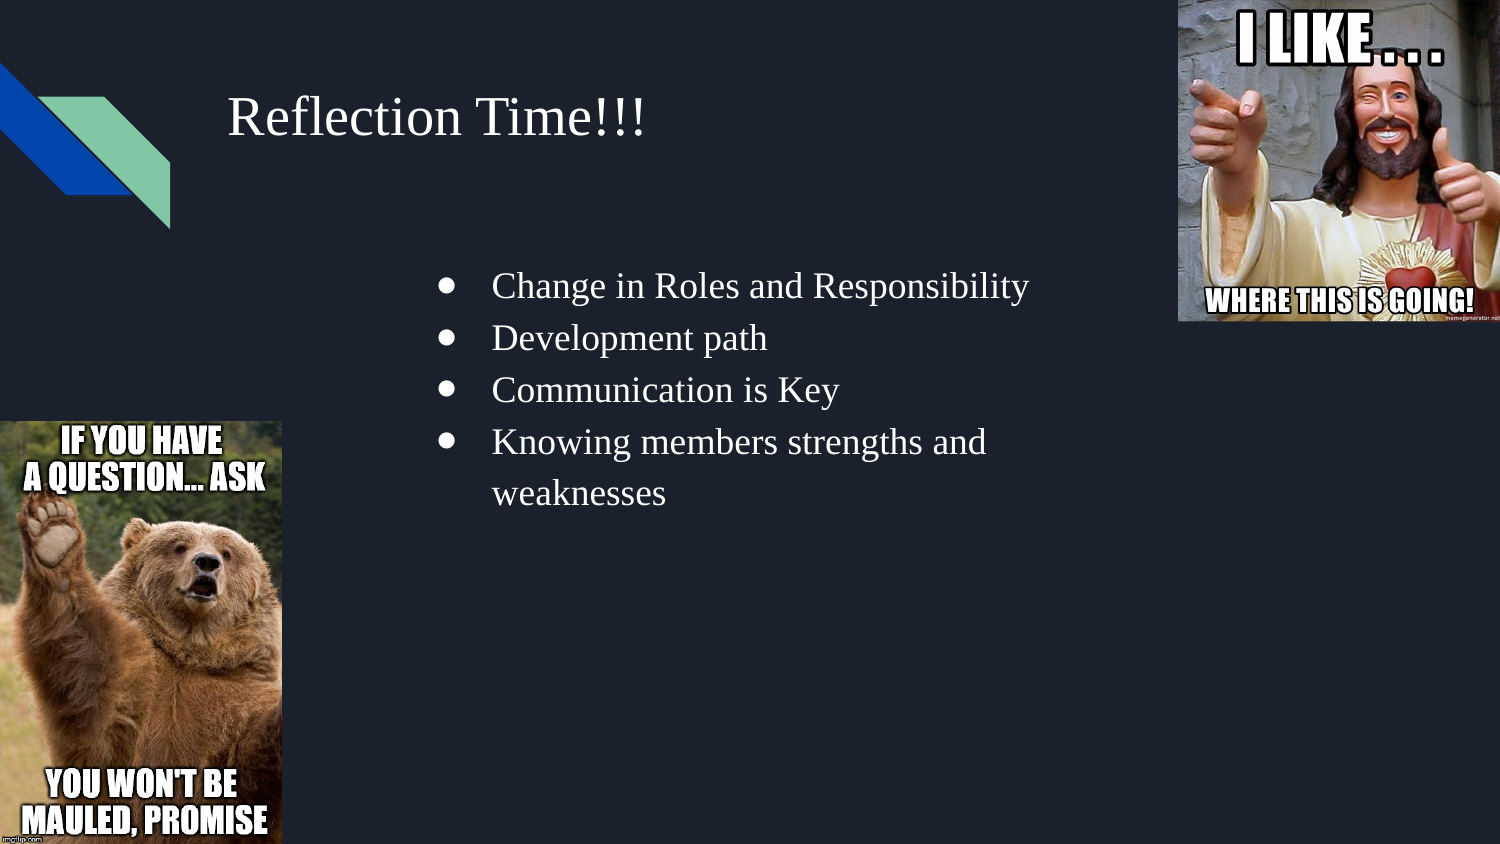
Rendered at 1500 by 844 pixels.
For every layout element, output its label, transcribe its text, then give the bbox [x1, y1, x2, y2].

picture [1178, 0, 1500, 322]
list Change in Roles and Responsibility Development path Communication is Key Knowing members strengths and weaknesses [401, 239, 1179, 718]
title Reflection Time!!! [212, 64, 1173, 215]
picture [0, 421, 282, 844]
